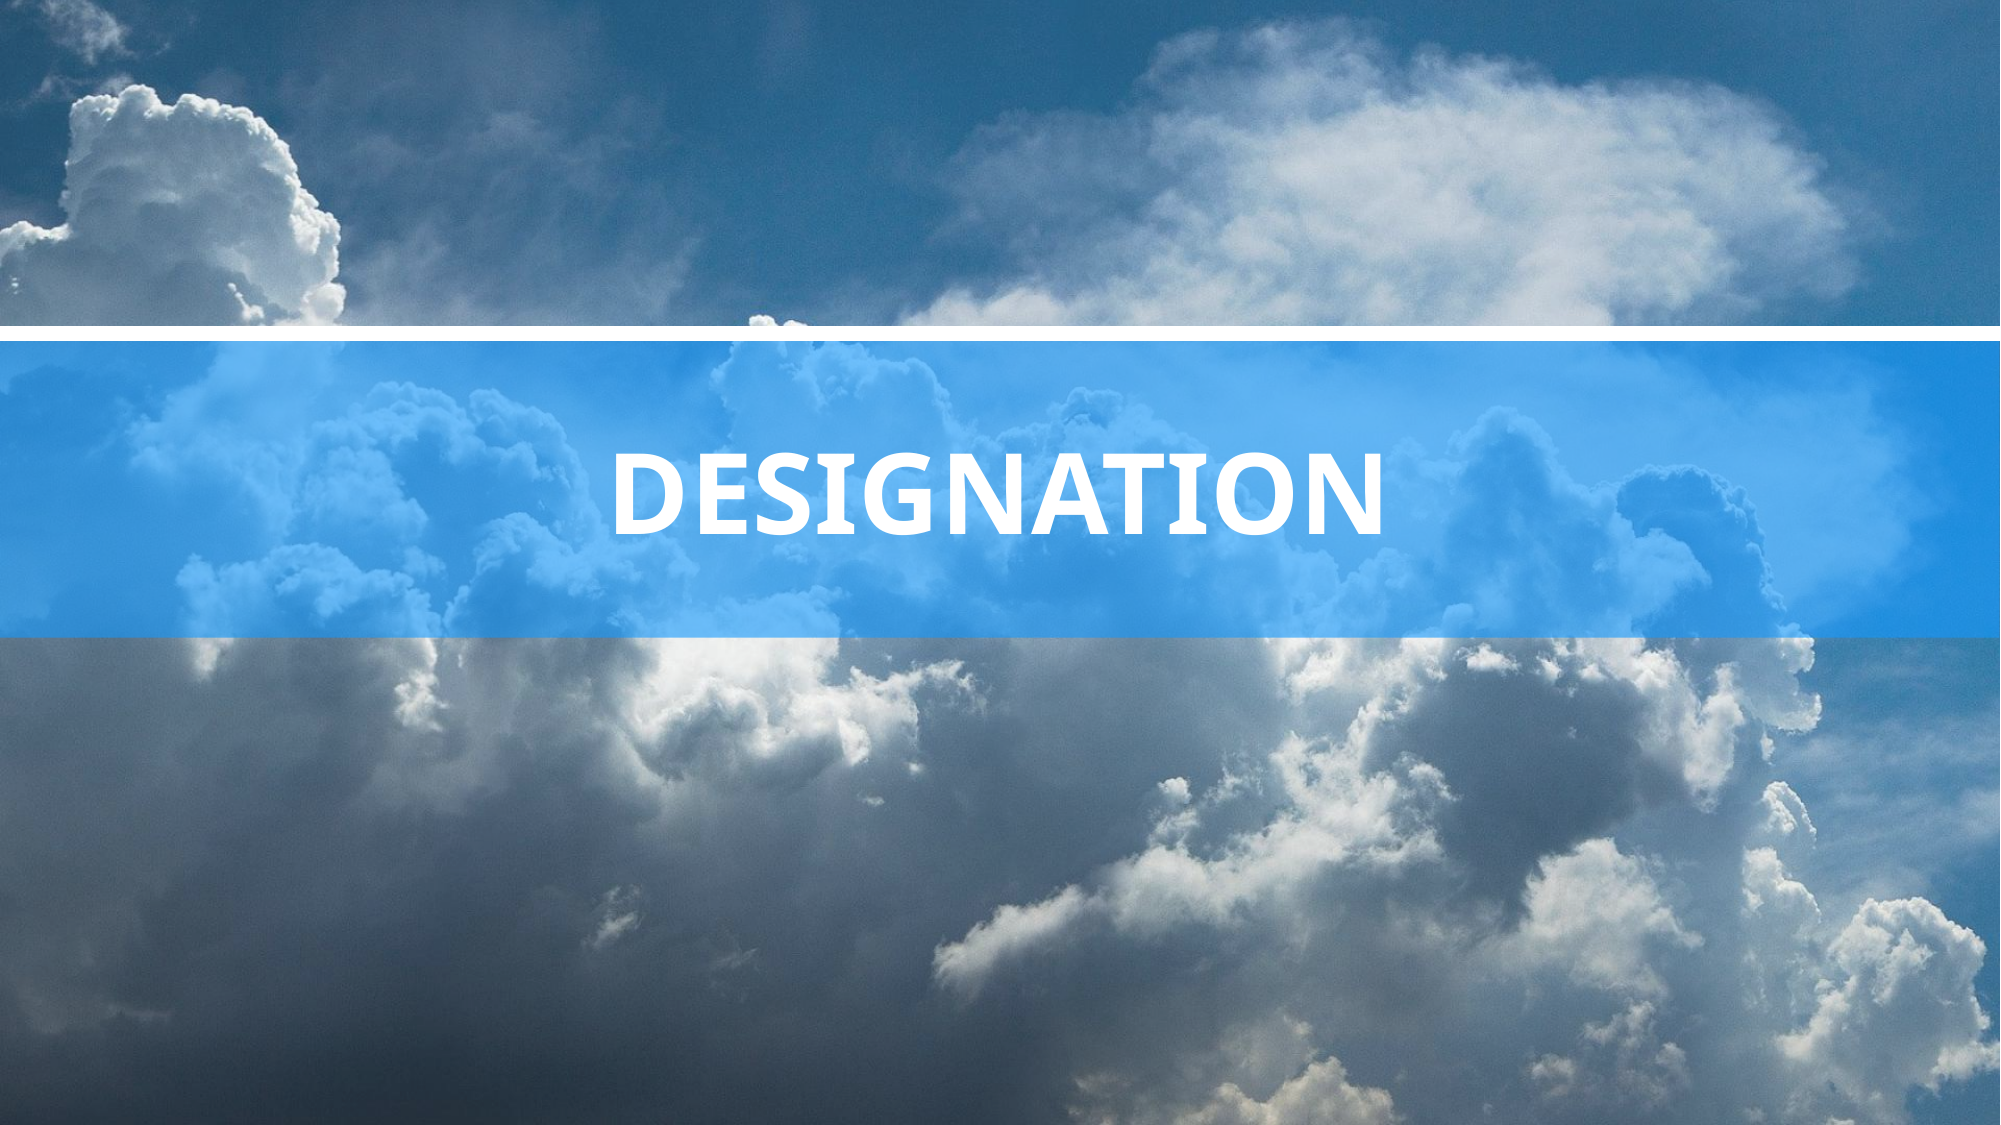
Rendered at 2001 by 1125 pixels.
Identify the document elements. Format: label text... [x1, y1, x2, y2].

title designation [136, 362, 1862, 638]
